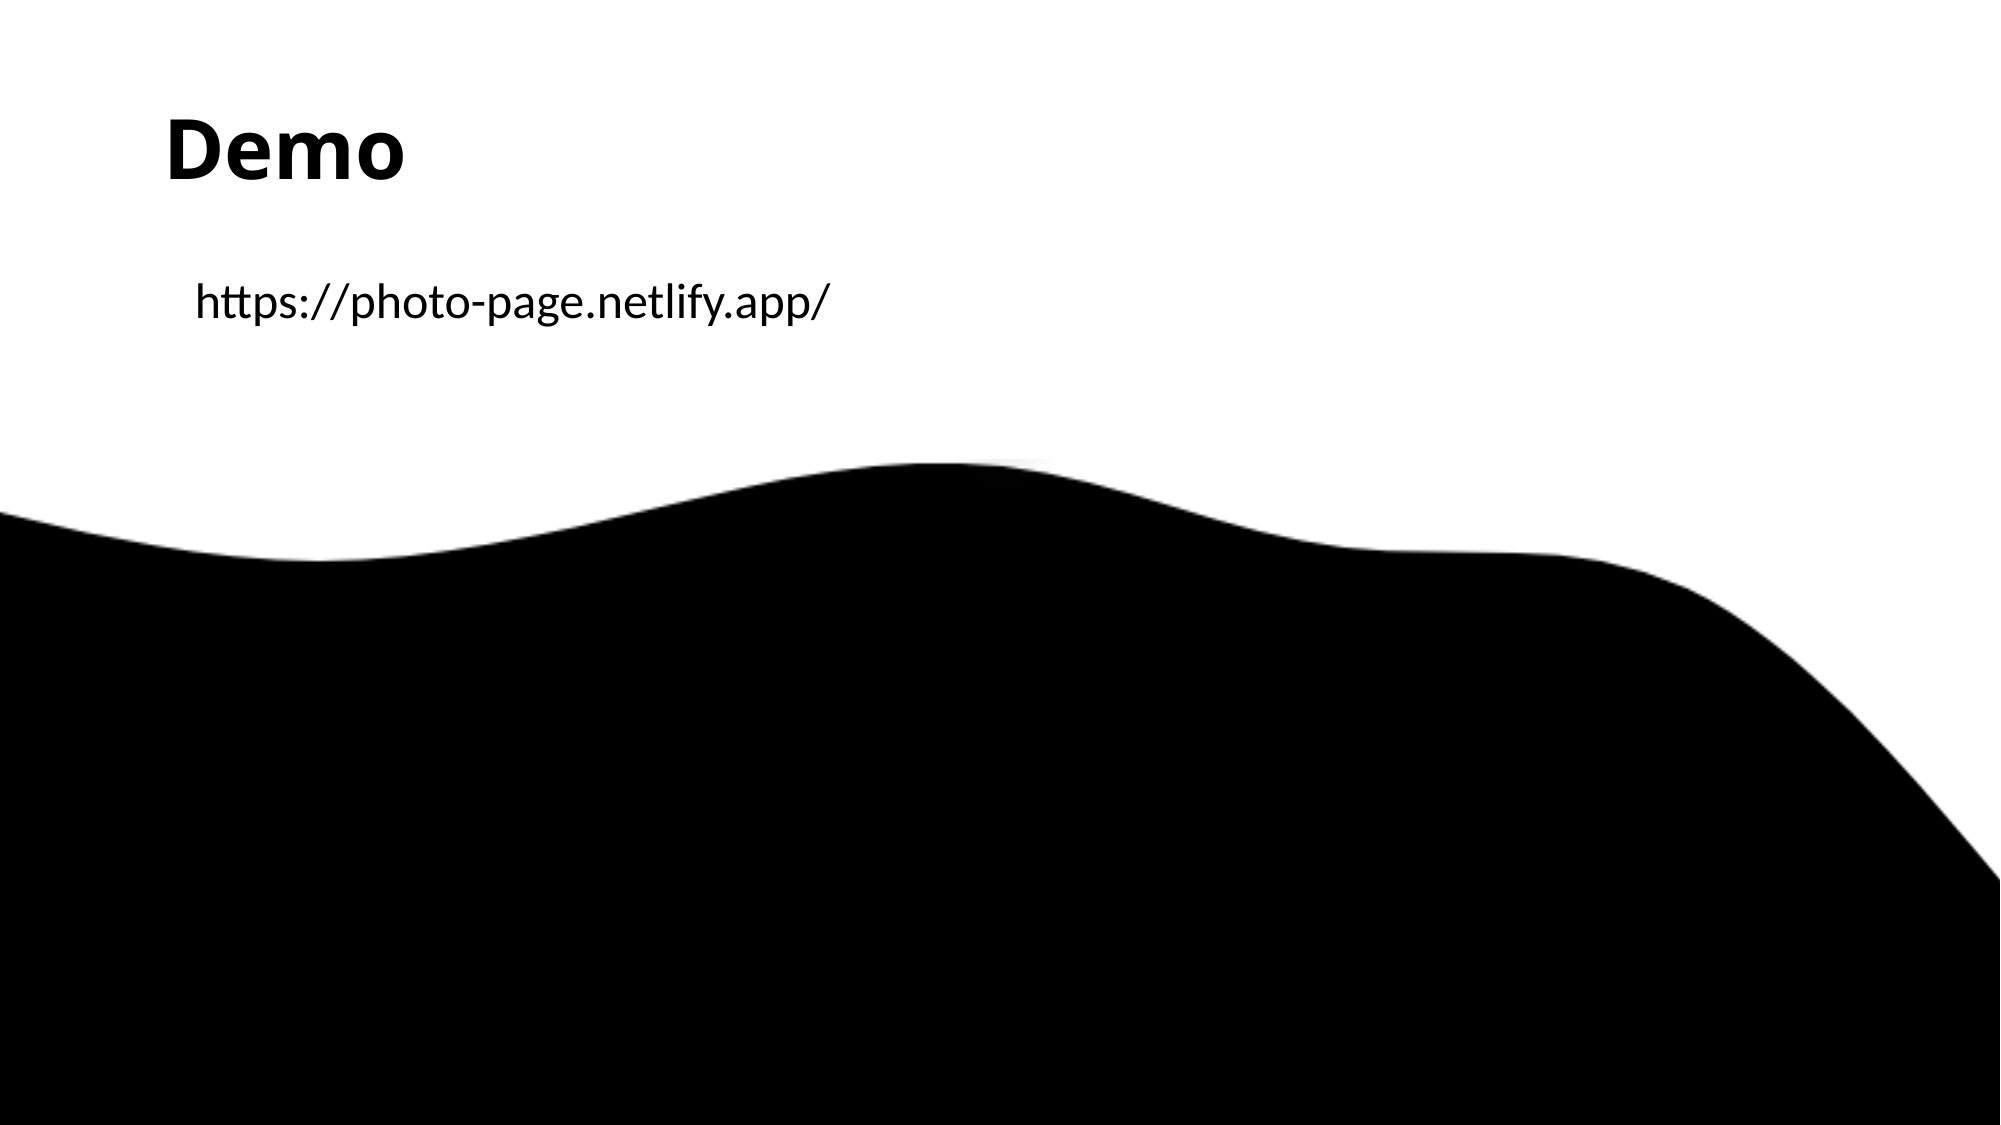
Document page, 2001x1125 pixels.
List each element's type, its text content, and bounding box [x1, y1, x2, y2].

title Demo [39, 44, 532, 262]
picture [0, 459, 2000, 1125]
text_box https://photo-page.netlify.app/ [180, 261, 1241, 337]
